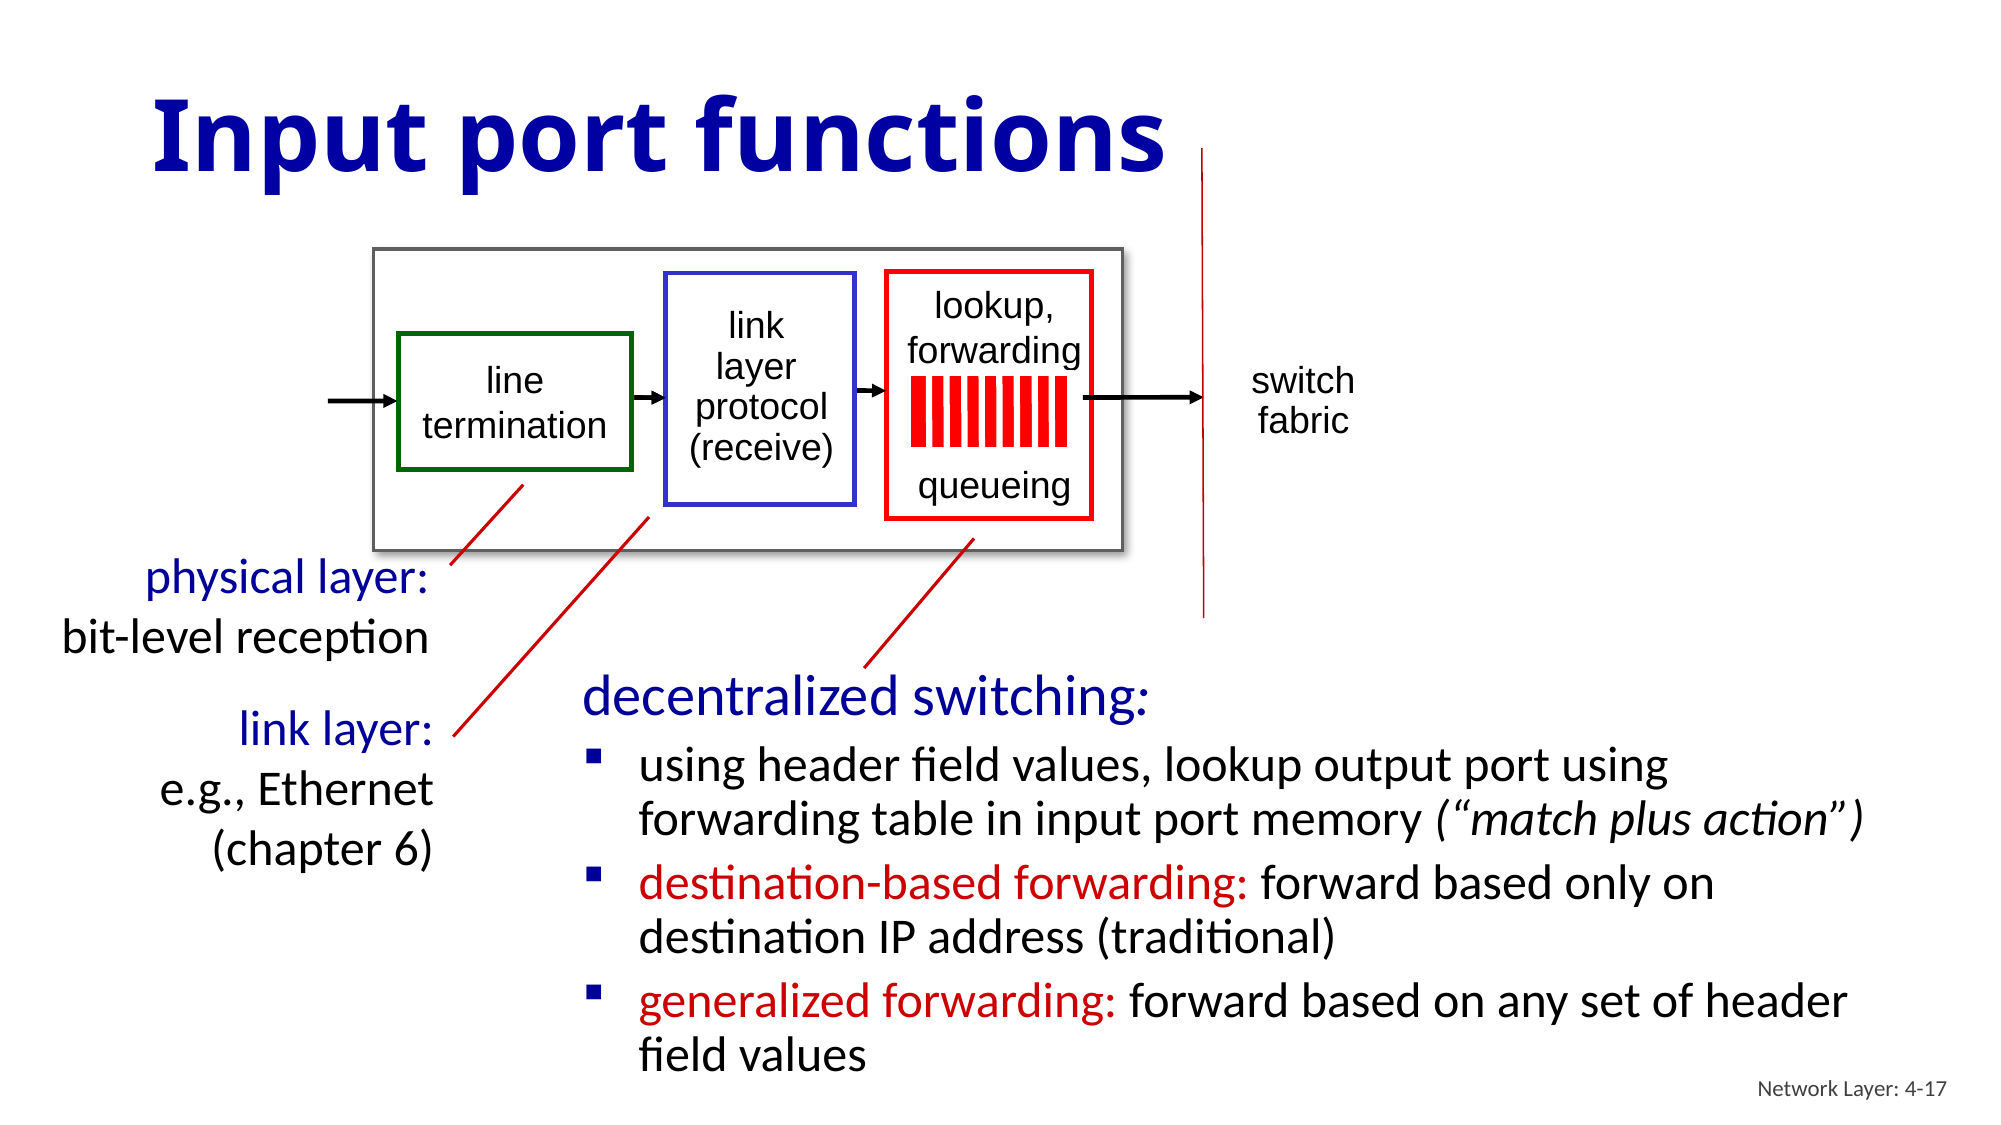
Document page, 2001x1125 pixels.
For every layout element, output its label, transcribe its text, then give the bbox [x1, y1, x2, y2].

text_box decentralized switching: using header field values, lookup output port using forwarding table in input port memory (“match plus action”) destination-based forwarding: forward based only on destination IP address (traditional) generalized forwarding: forward based on any set of header field values [567, 657, 1911, 1096]
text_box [907, 373, 1071, 450]
text_box switch fabric [1216, 333, 1391, 470]
text_box lookup, forwarding queueing [892, 273, 1097, 514]
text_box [142, 272, 855, 885]
text_box [886, 271, 1092, 519]
text_box physical layer: bit-level reception [46, 535, 142, 671]
text_box [1097, 391, 1202, 404]
title Input port functions [137, 65, 1863, 213]
text_box [857, 384, 887, 397]
slide_number Network Layer: 4-17 [1512, 1056, 1963, 1117]
text_box [373, 249, 1123, 397]
text_box [855, 391, 1123, 551]
